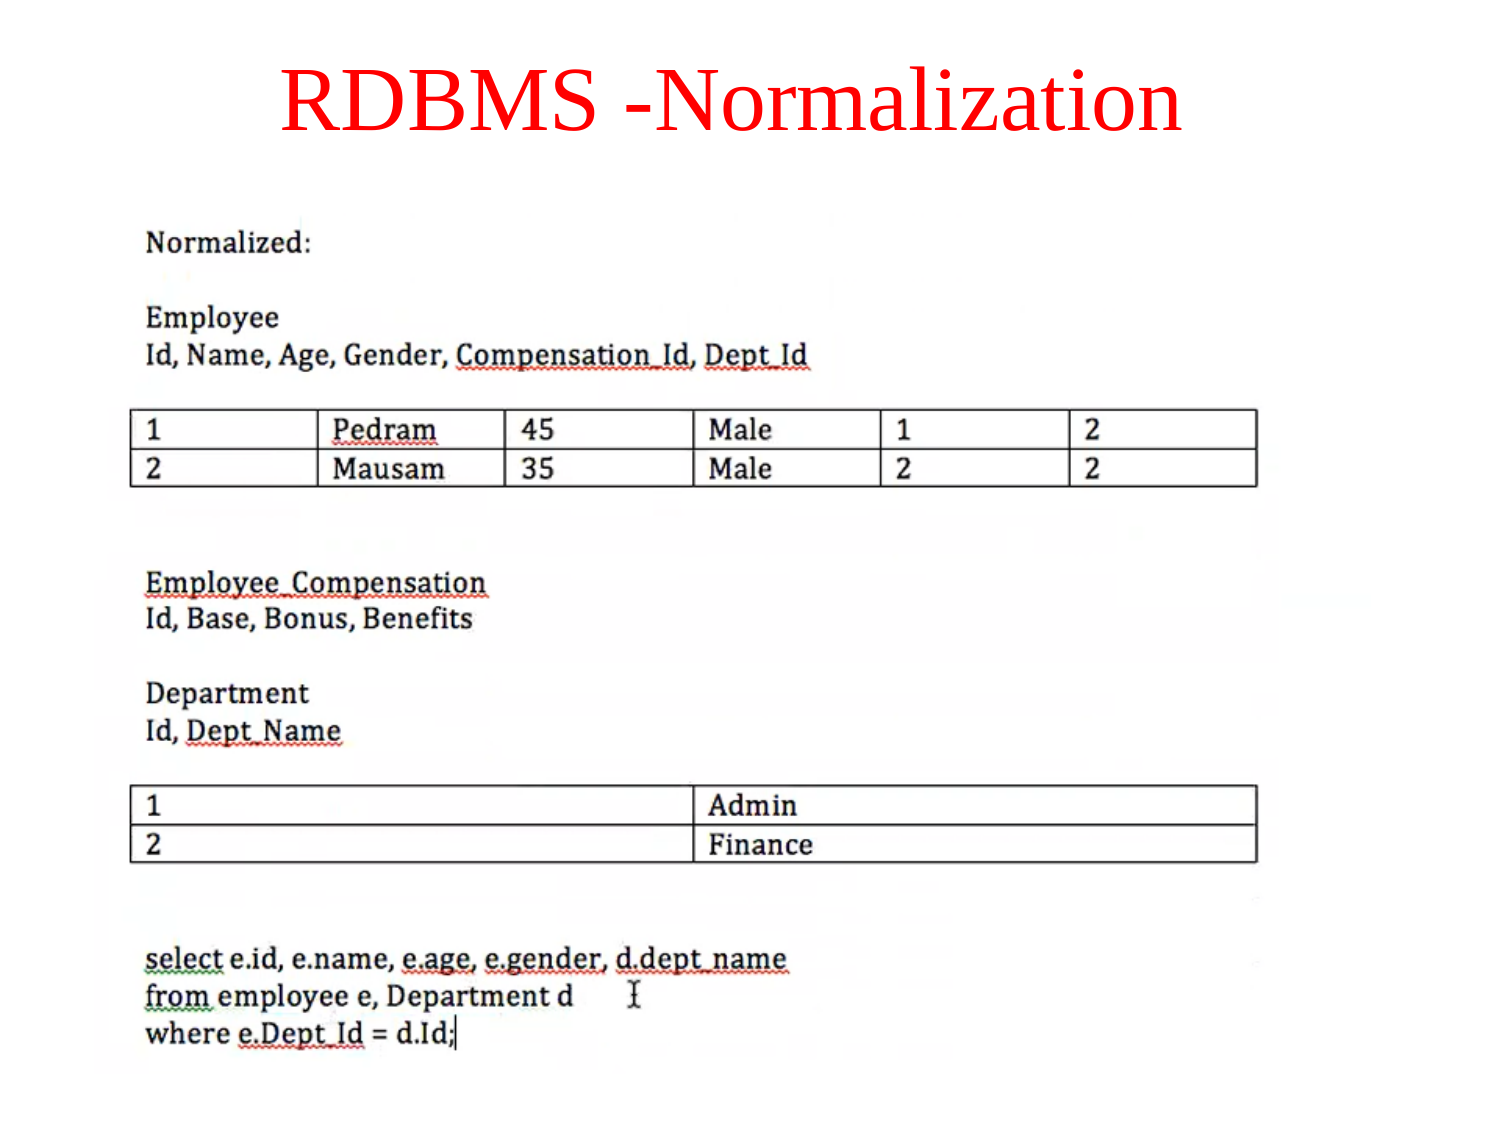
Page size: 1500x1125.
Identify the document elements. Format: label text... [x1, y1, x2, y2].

picture [93, 211, 1371, 1075]
title RDBMS -Normalization [57, 0, 1408, 188]
